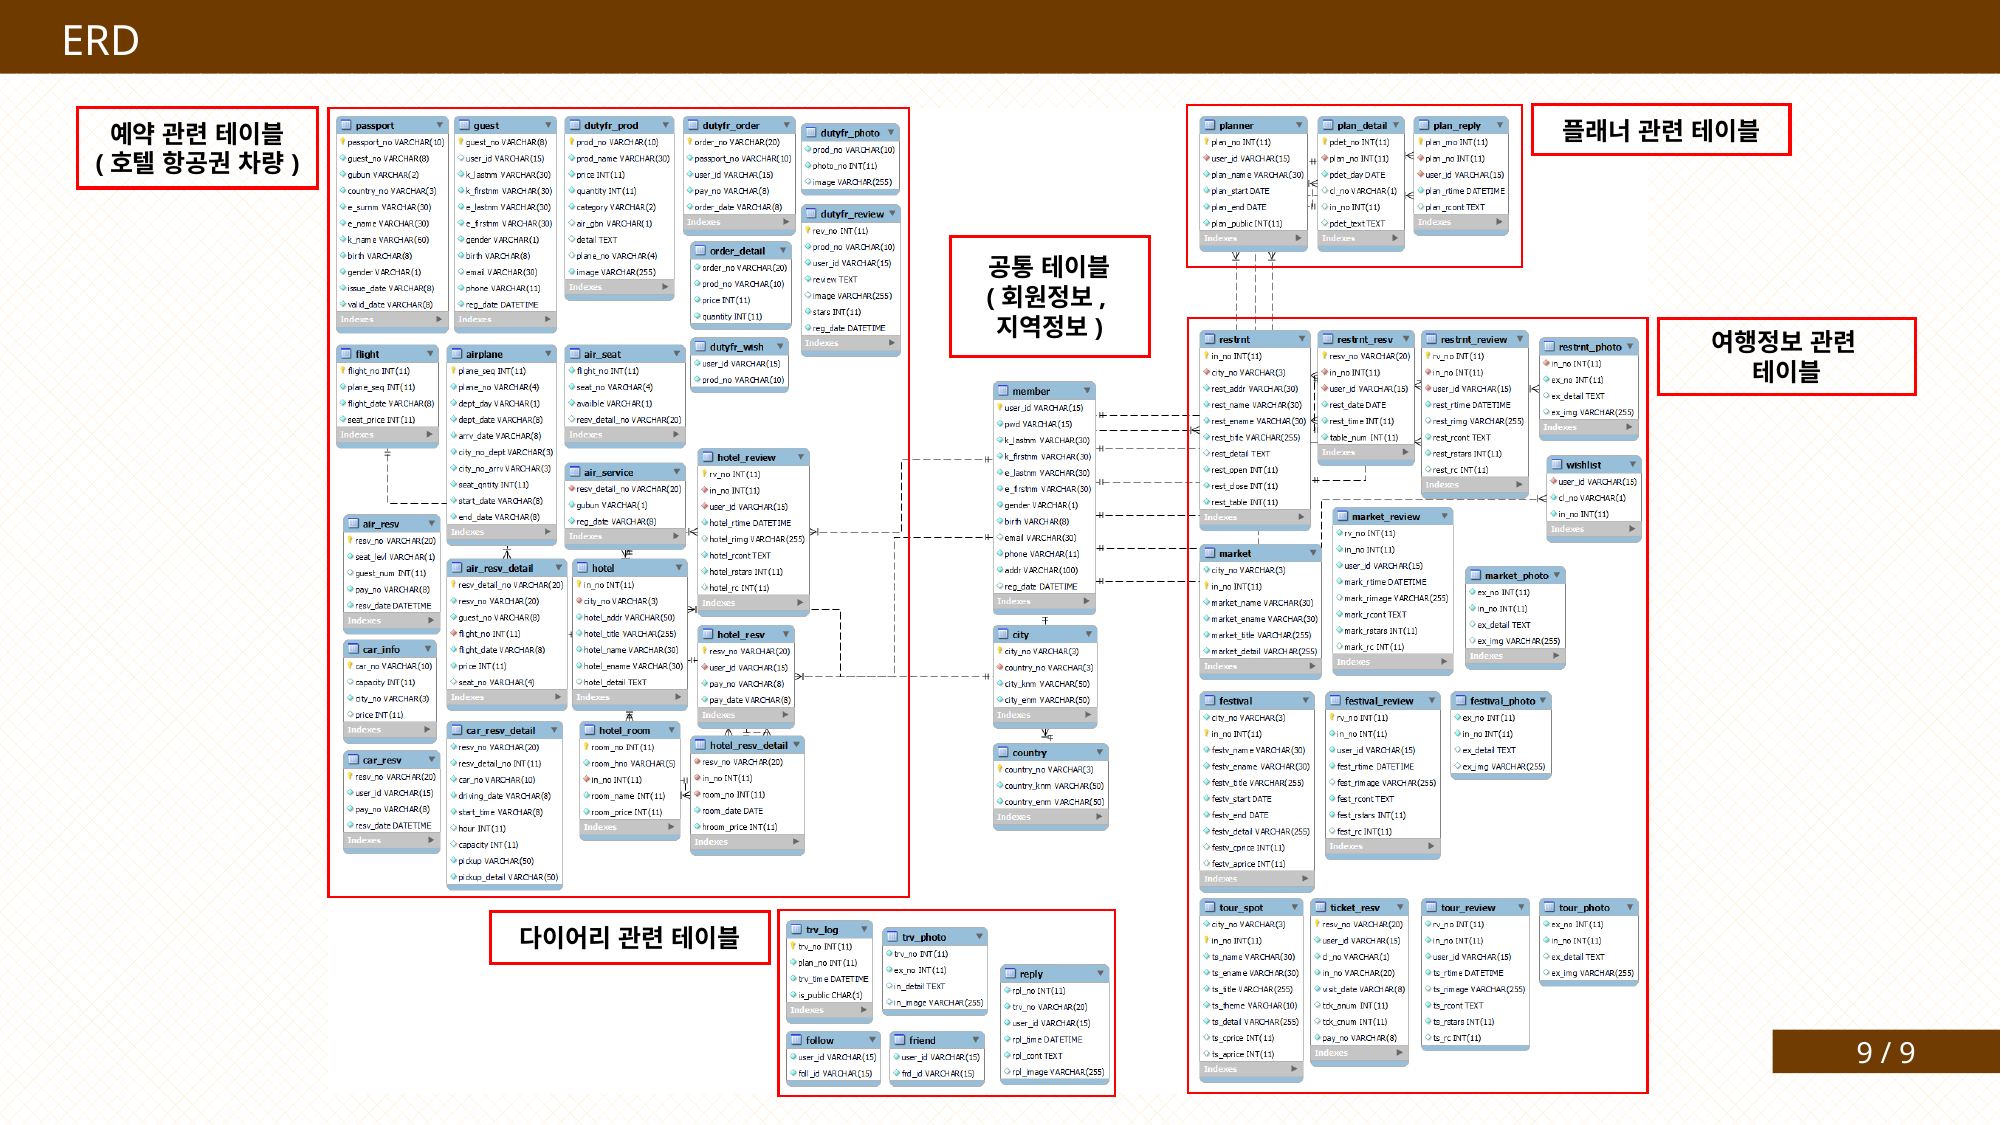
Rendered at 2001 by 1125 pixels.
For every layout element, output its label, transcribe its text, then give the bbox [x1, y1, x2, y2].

text_box 여행정보 관련 테이블 [1658, 317, 1917, 396]
picture [328, 108, 1648, 1094]
text_box 플래너 관련 테이블 [1532, 104, 1791, 156]
text_box [0, 72, 2000, 1125]
text_box 예약 관련 테이블 (호텔 항공권 차량) [77, 107, 318, 189]
text_box 9 / 9 [1772, 1029, 2000, 1074]
title ERD [45, 10, 287, 72]
text_box [1186, 104, 1523, 108]
text_box [0, 0, 2000, 72]
